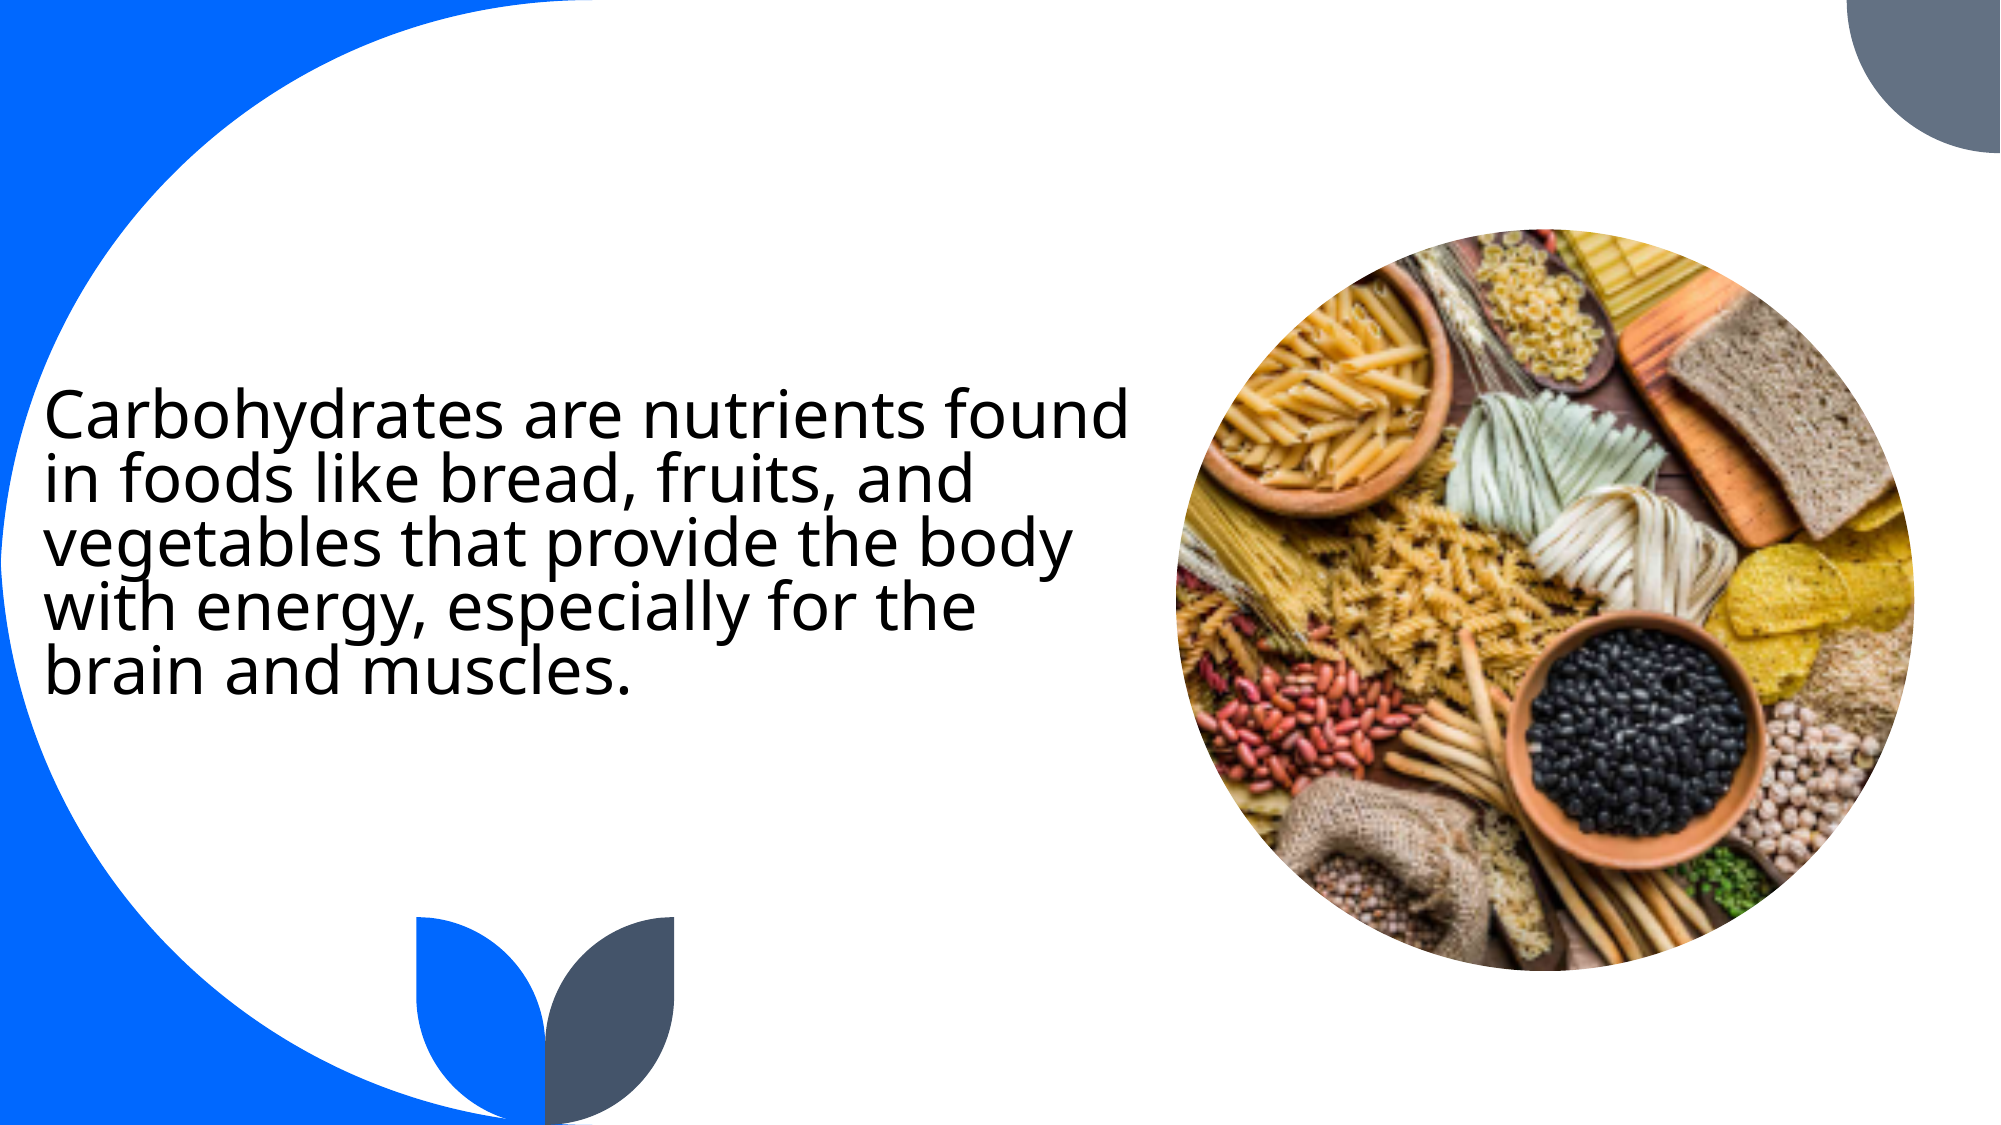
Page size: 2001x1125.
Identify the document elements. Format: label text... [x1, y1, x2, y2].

title Carbohydrates are nutrients found in foods like bread, fruits, and vegetables that provide the body with energy, especially for the brain and muscles. [28, 191, 1174, 903]
picture [1175, 229, 1915, 972]
